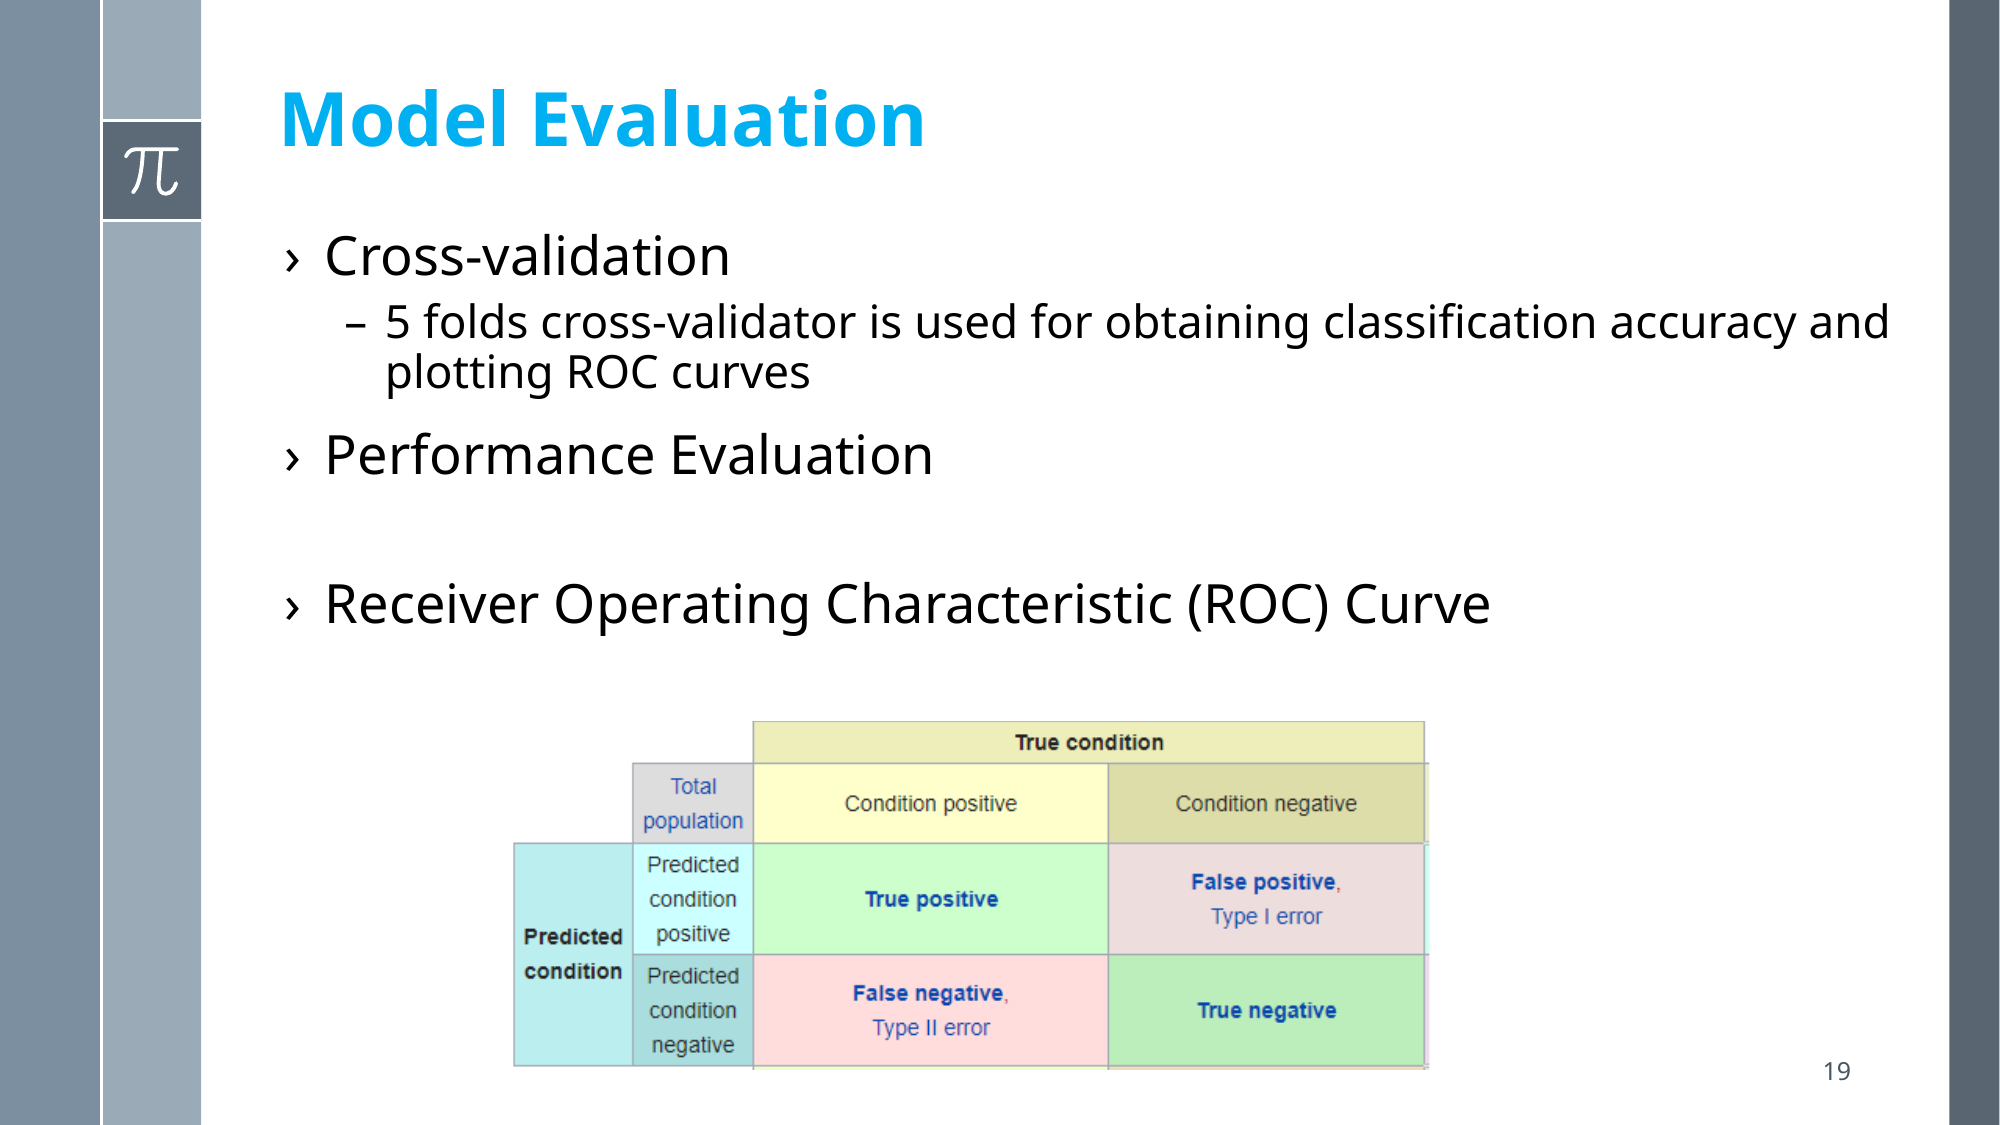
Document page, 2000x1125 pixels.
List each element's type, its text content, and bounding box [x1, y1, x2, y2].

text_box [263, 220, 1938, 971]
title Model Evaluation [263, 37, 1869, 171]
slide_number 19 [1766, 1042, 1867, 1103]
picture [512, 721, 1430, 1070]
